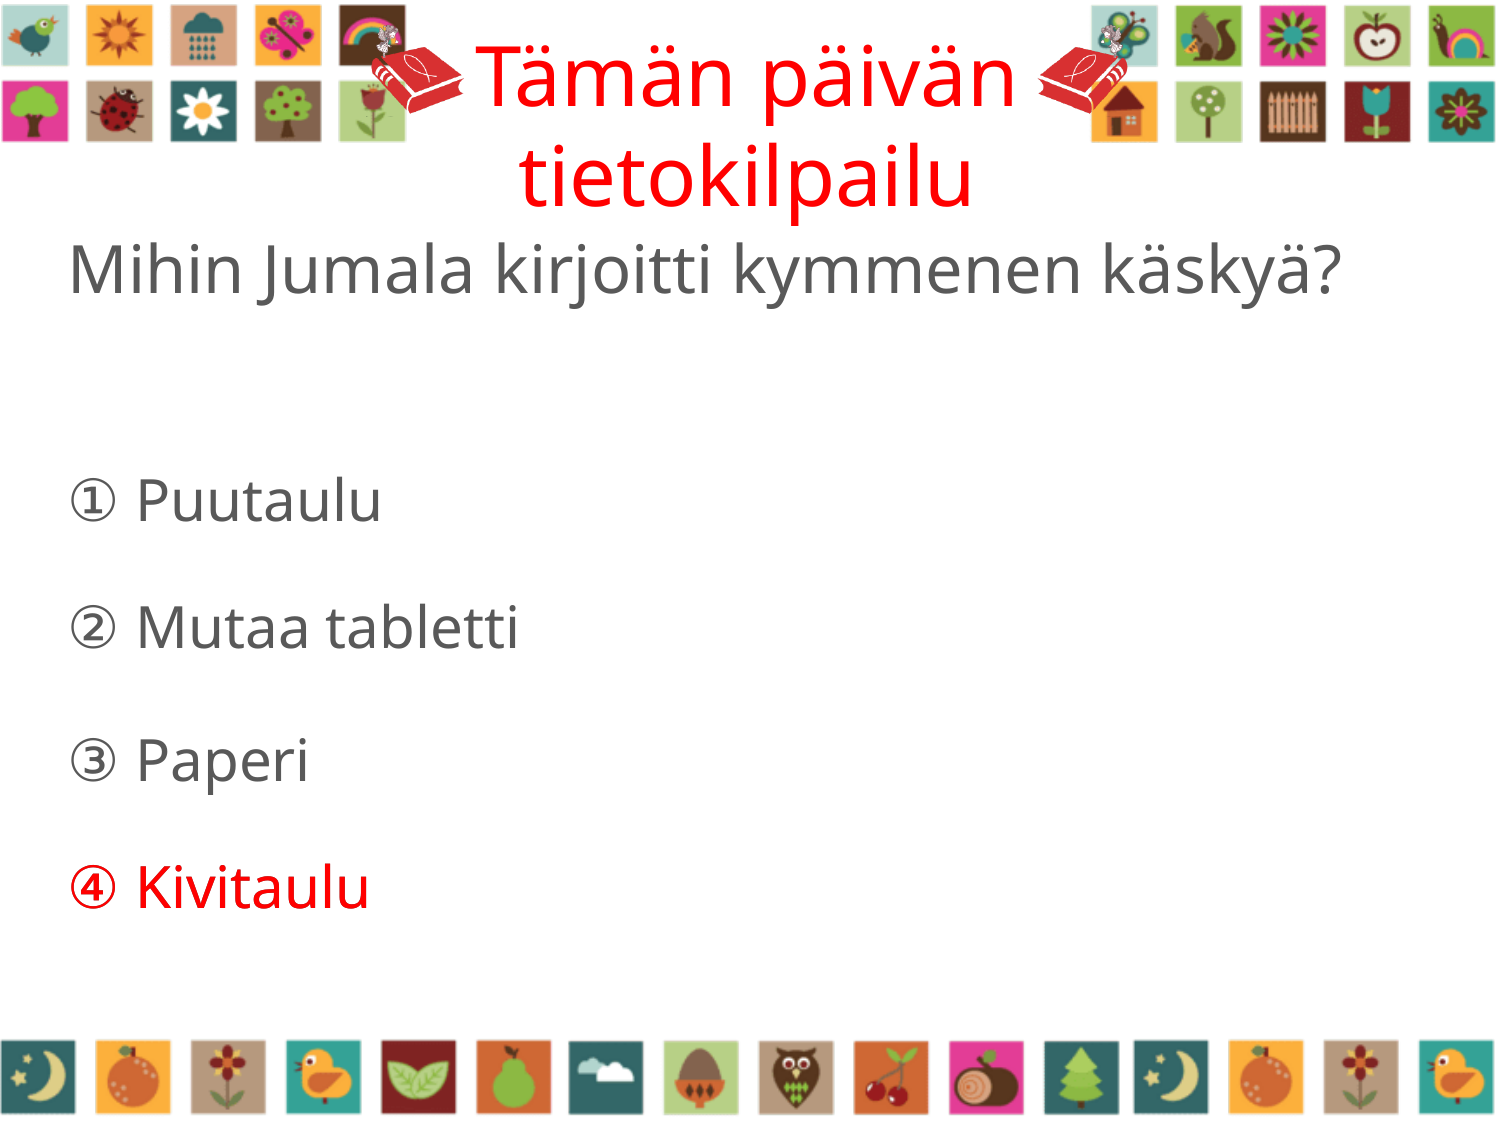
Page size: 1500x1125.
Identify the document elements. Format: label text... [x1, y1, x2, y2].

picture [0, 3, 496, 150]
text_box ③ Paperi [53, 716, 1483, 801]
text_box ② Mutaa tabletti [53, 582, 1436, 668]
text_box ④ Kivitaulu [53, 842, 1483, 928]
text_box Mihin Jumala kirjoitti kymmenen käskyä? [53, 219, 1436, 315]
text_box ① Puutaulu [53, 456, 1436, 541]
picture [1005, 3, 1500, 150]
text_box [0, 1028, 1500, 1118]
text_box Tämän päivän tietokilpailu [414, 16, 1080, 219]
